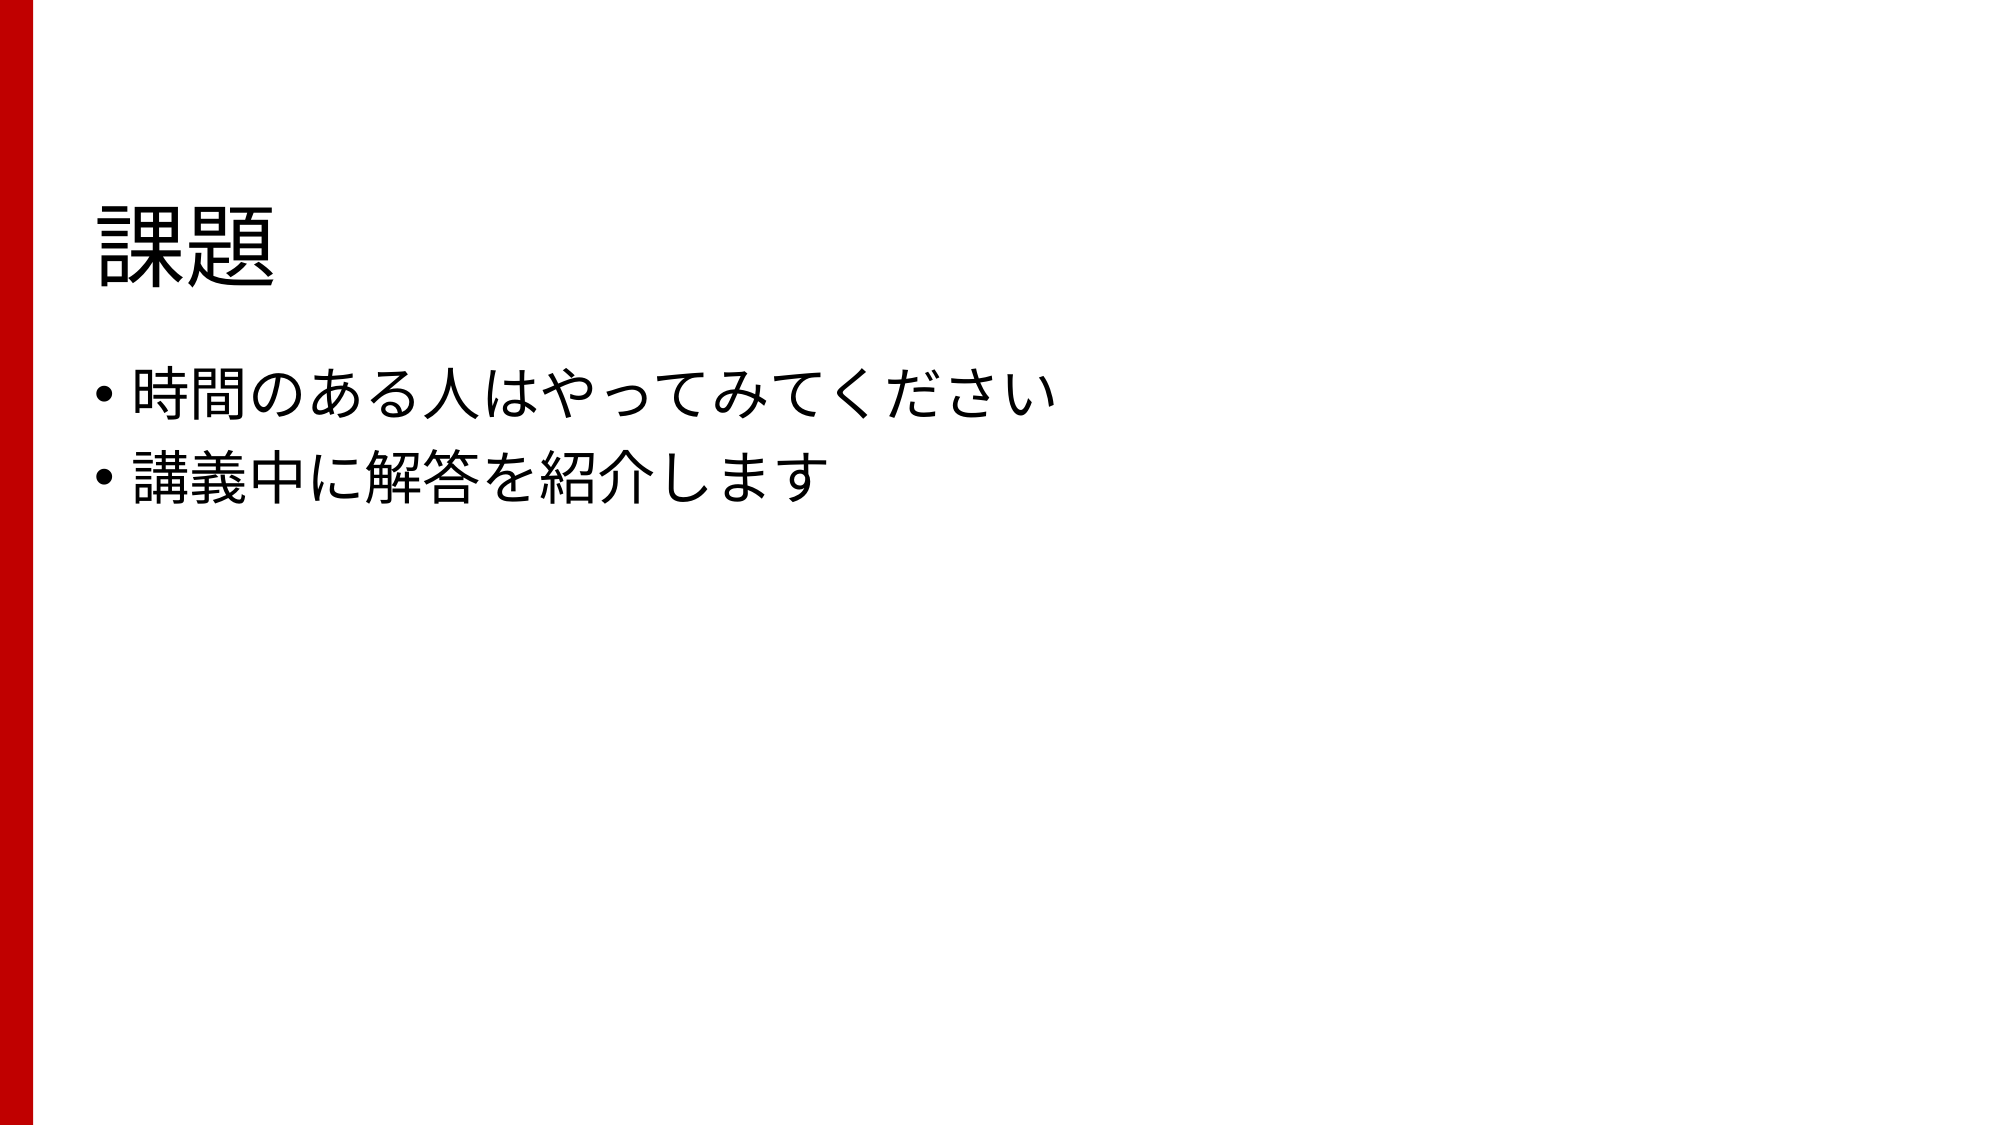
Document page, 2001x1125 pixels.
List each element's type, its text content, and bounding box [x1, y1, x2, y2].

title 課題 [79, 190, 2000, 311]
list 時間のある人はやってみてください 講義中に解答を紹介します [79, 357, 2000, 576]
